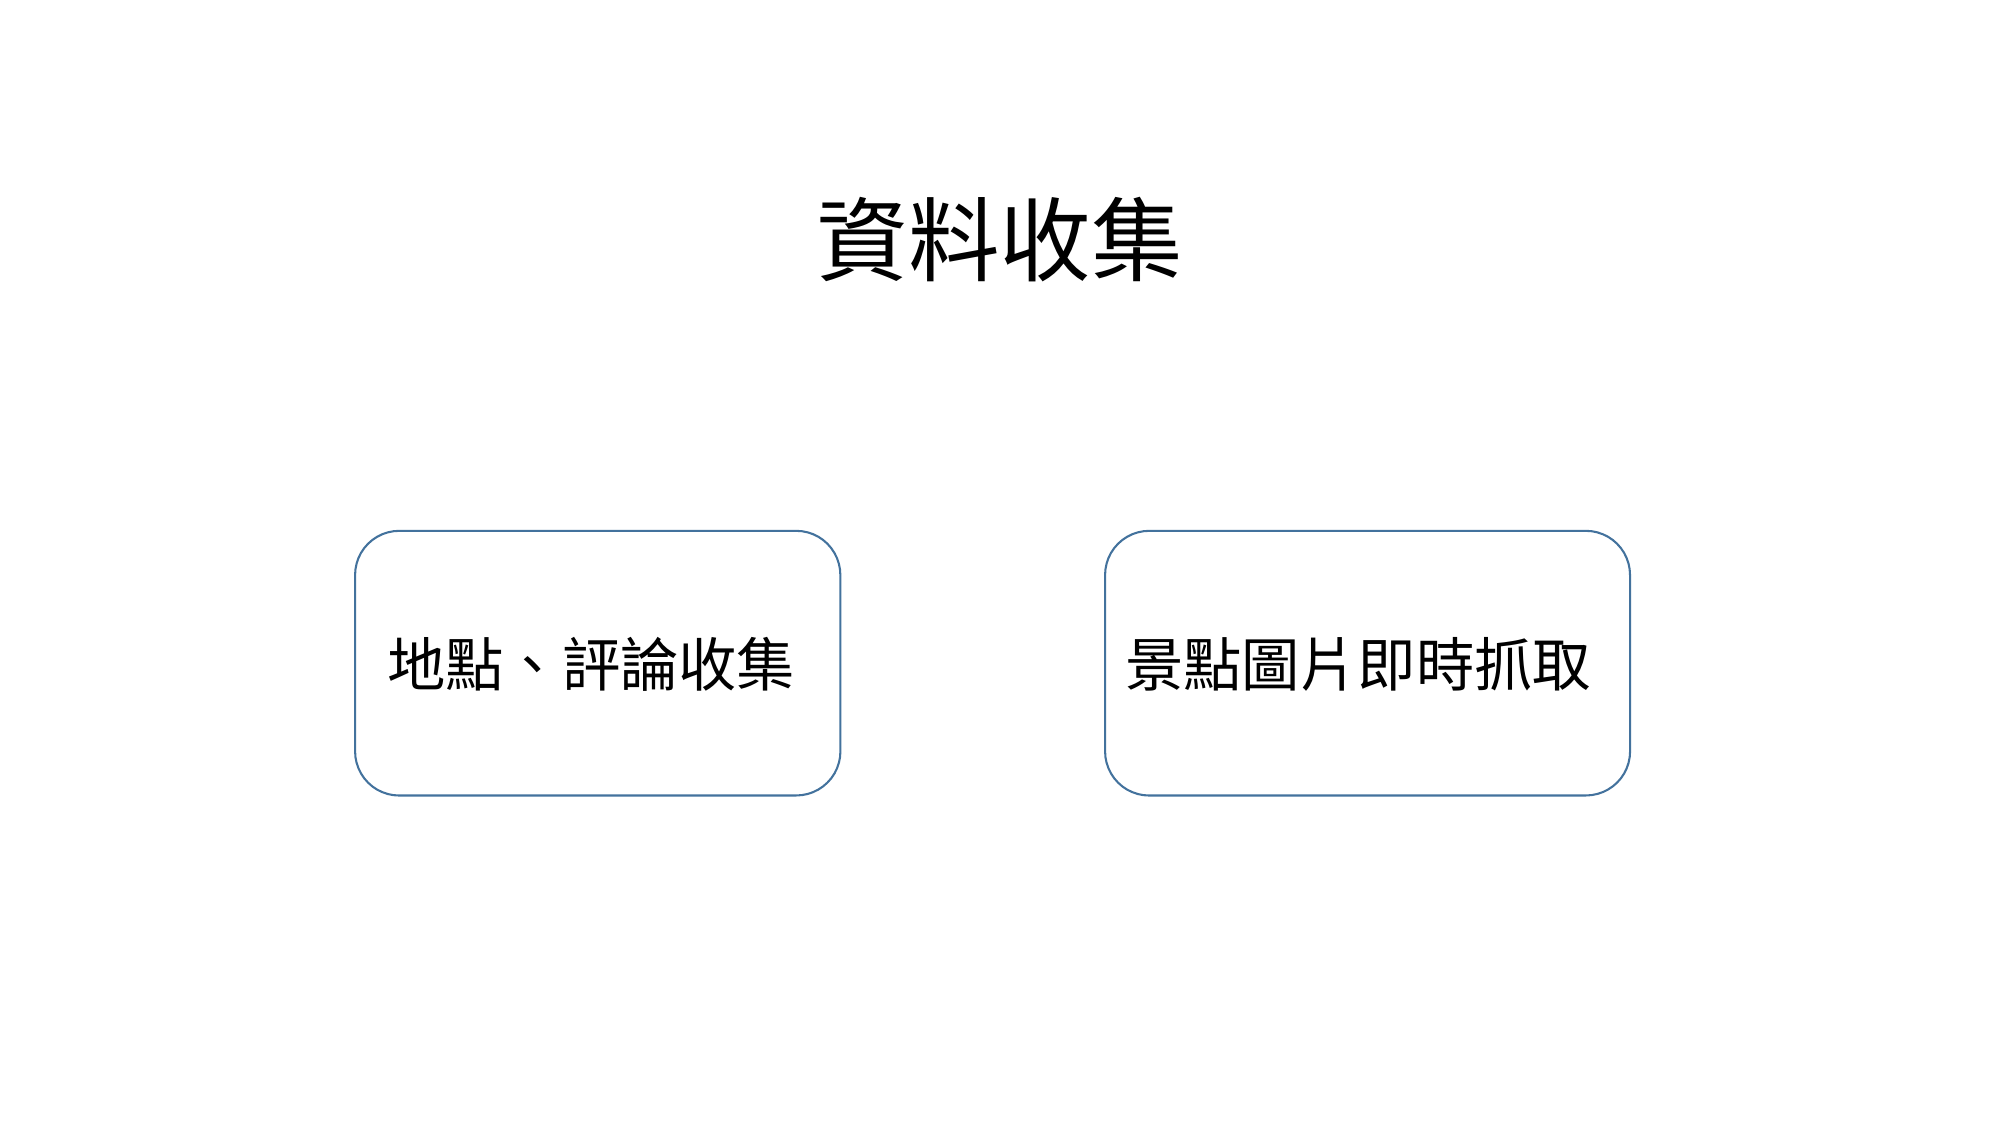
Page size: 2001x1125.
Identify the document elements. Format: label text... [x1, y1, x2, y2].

title 資料收集 [137, 136, 1863, 354]
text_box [355, 530, 1631, 796]
